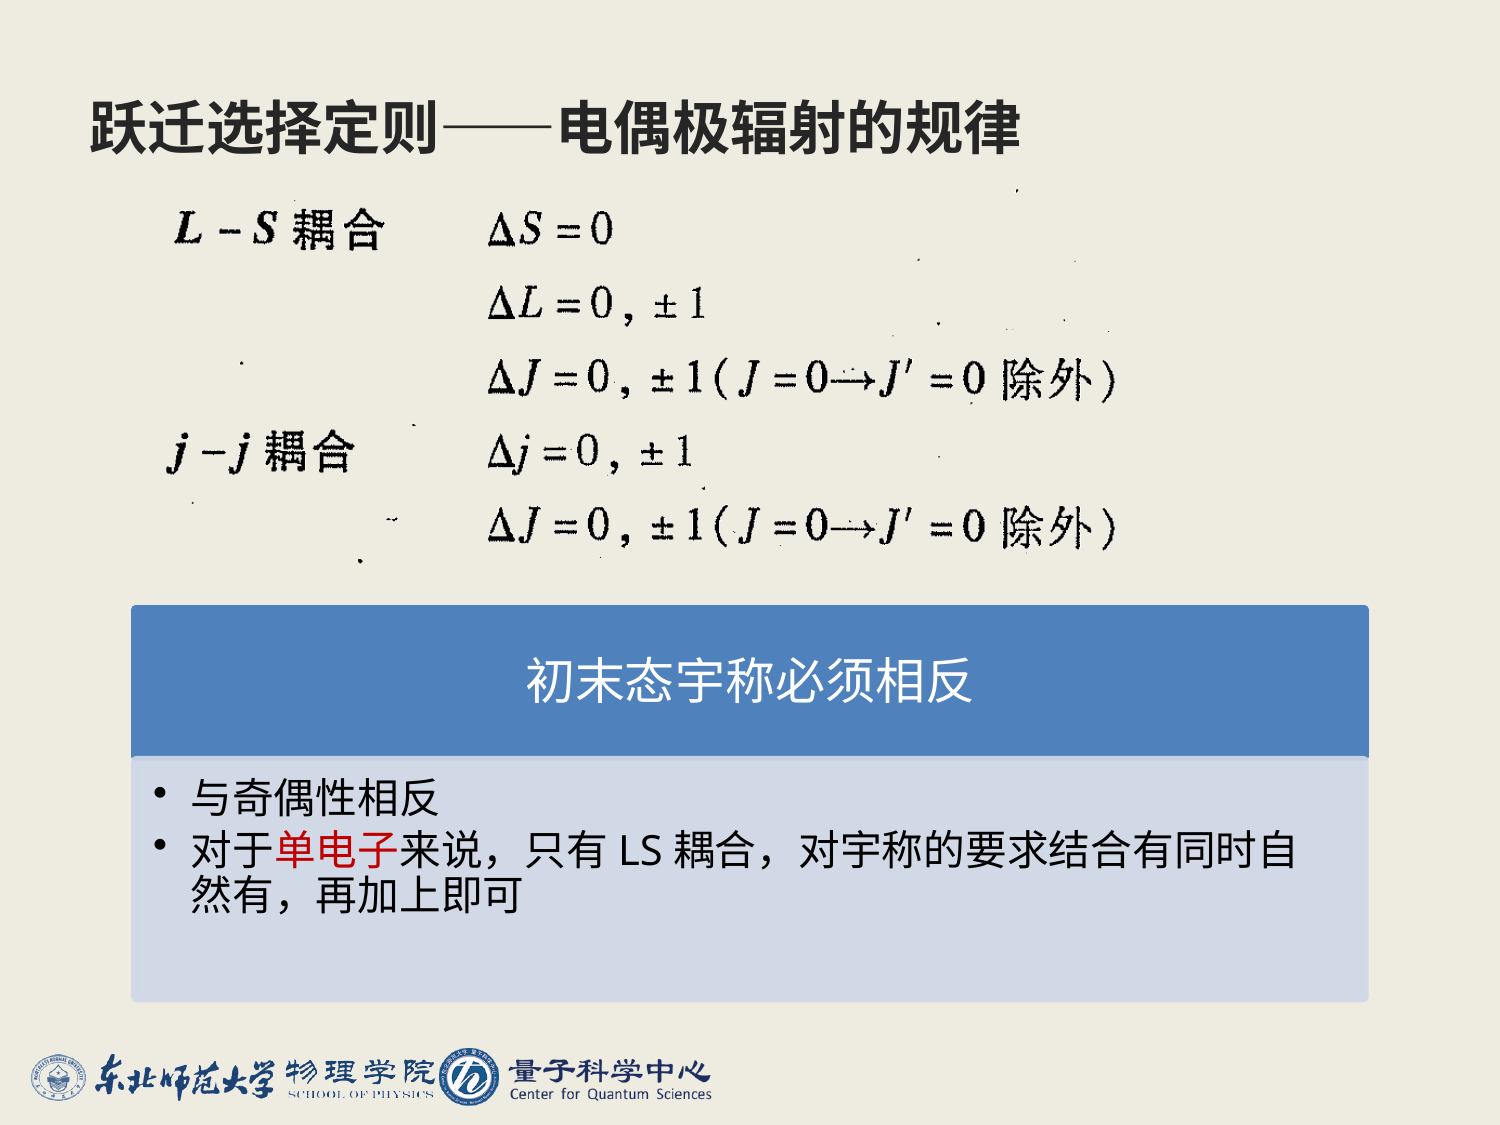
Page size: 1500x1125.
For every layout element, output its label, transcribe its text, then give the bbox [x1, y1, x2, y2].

title 跃迁选择定则——电偶极辐射的规律 [75, 45, 1425, 209]
picture [161, 184, 1144, 625]
picture [20, 1046, 719, 1108]
